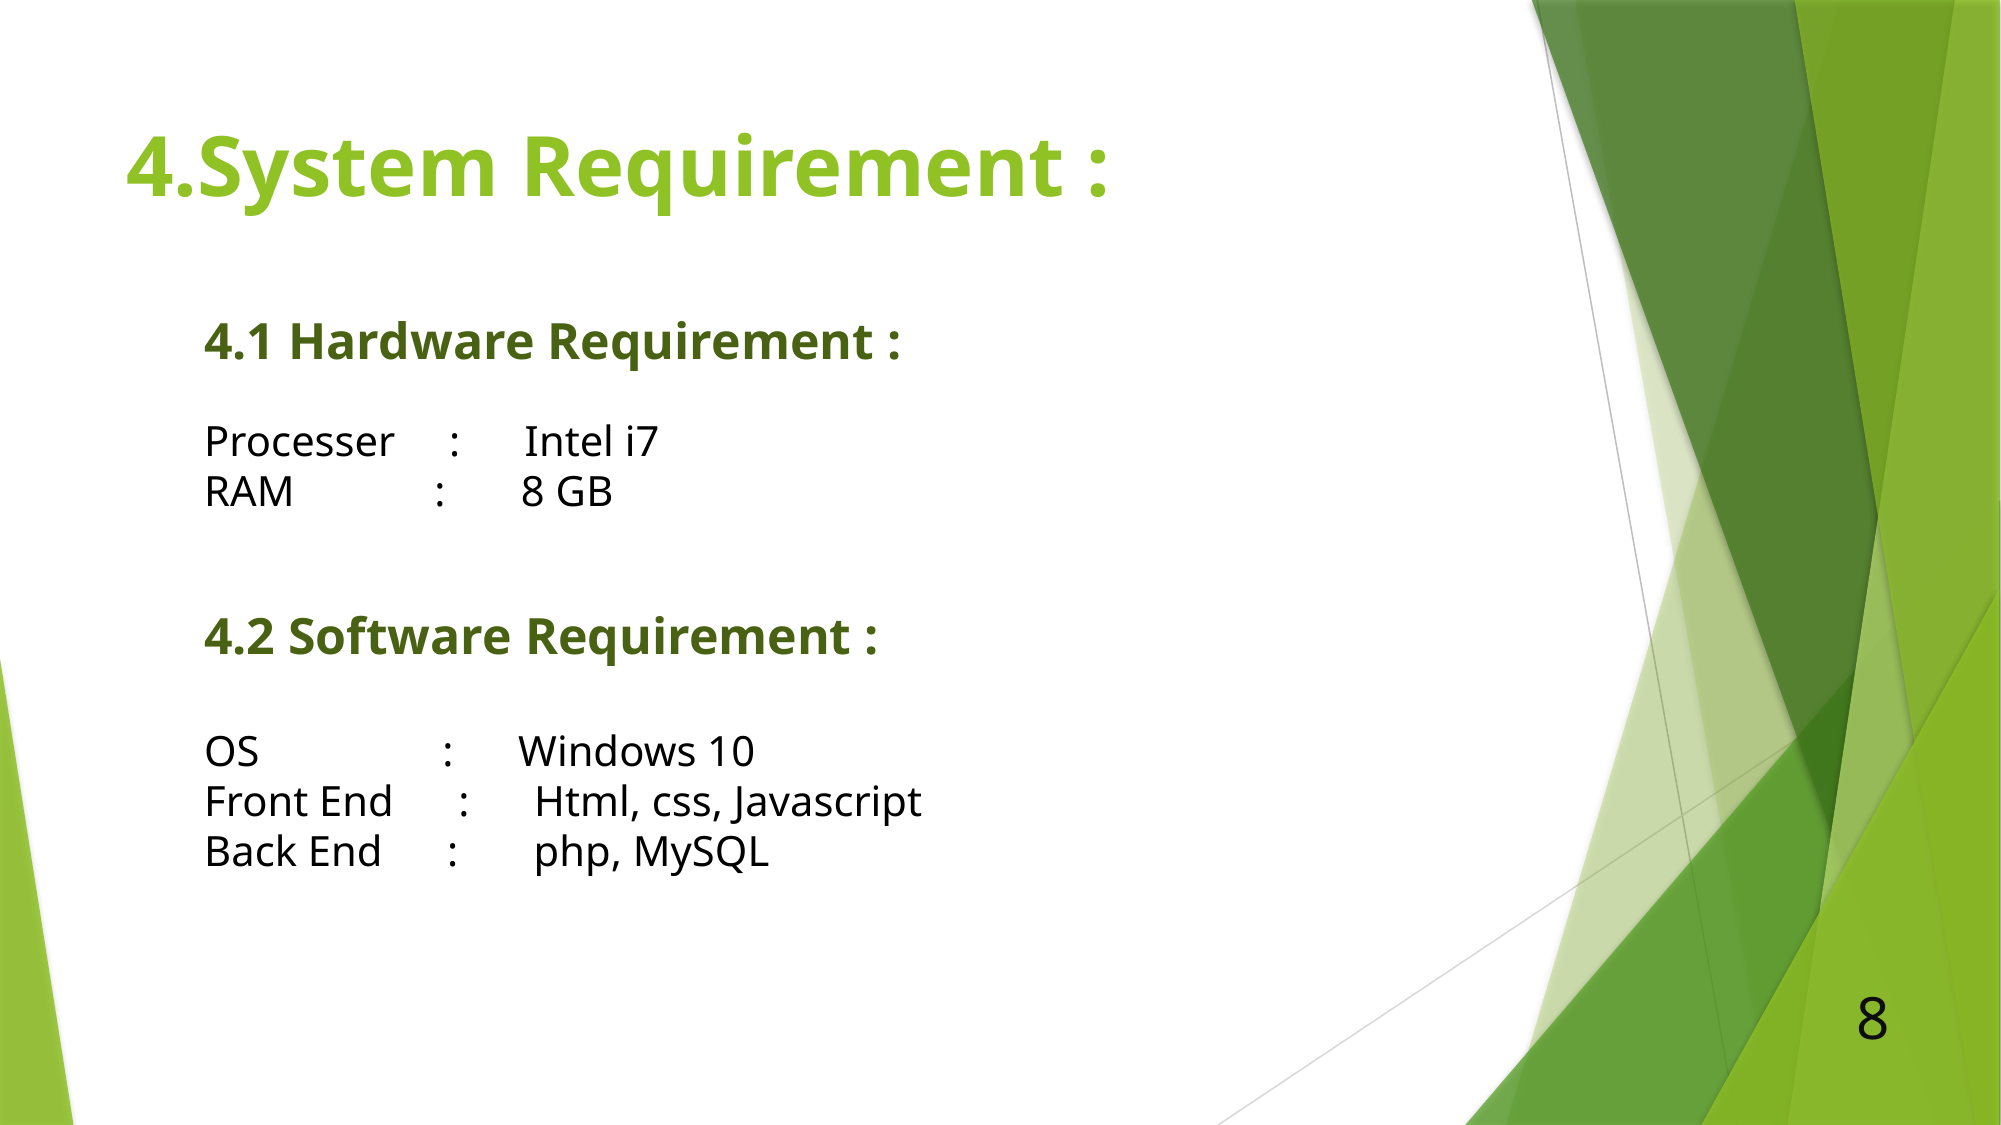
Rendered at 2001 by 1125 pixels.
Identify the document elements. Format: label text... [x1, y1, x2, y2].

slide_number 8 [1409, 991, 1905, 1051]
title 4.System Requirement : [111, 99, 1522, 317]
text_box 4.1 Hardware Requirement : Processer : Intel i7 RAM : 8 GB 4.2 Software Requirement : OS : Windows 10 Front End : Html, css, Javascript Back End : php, MySQL [189, 302, 1400, 883]
